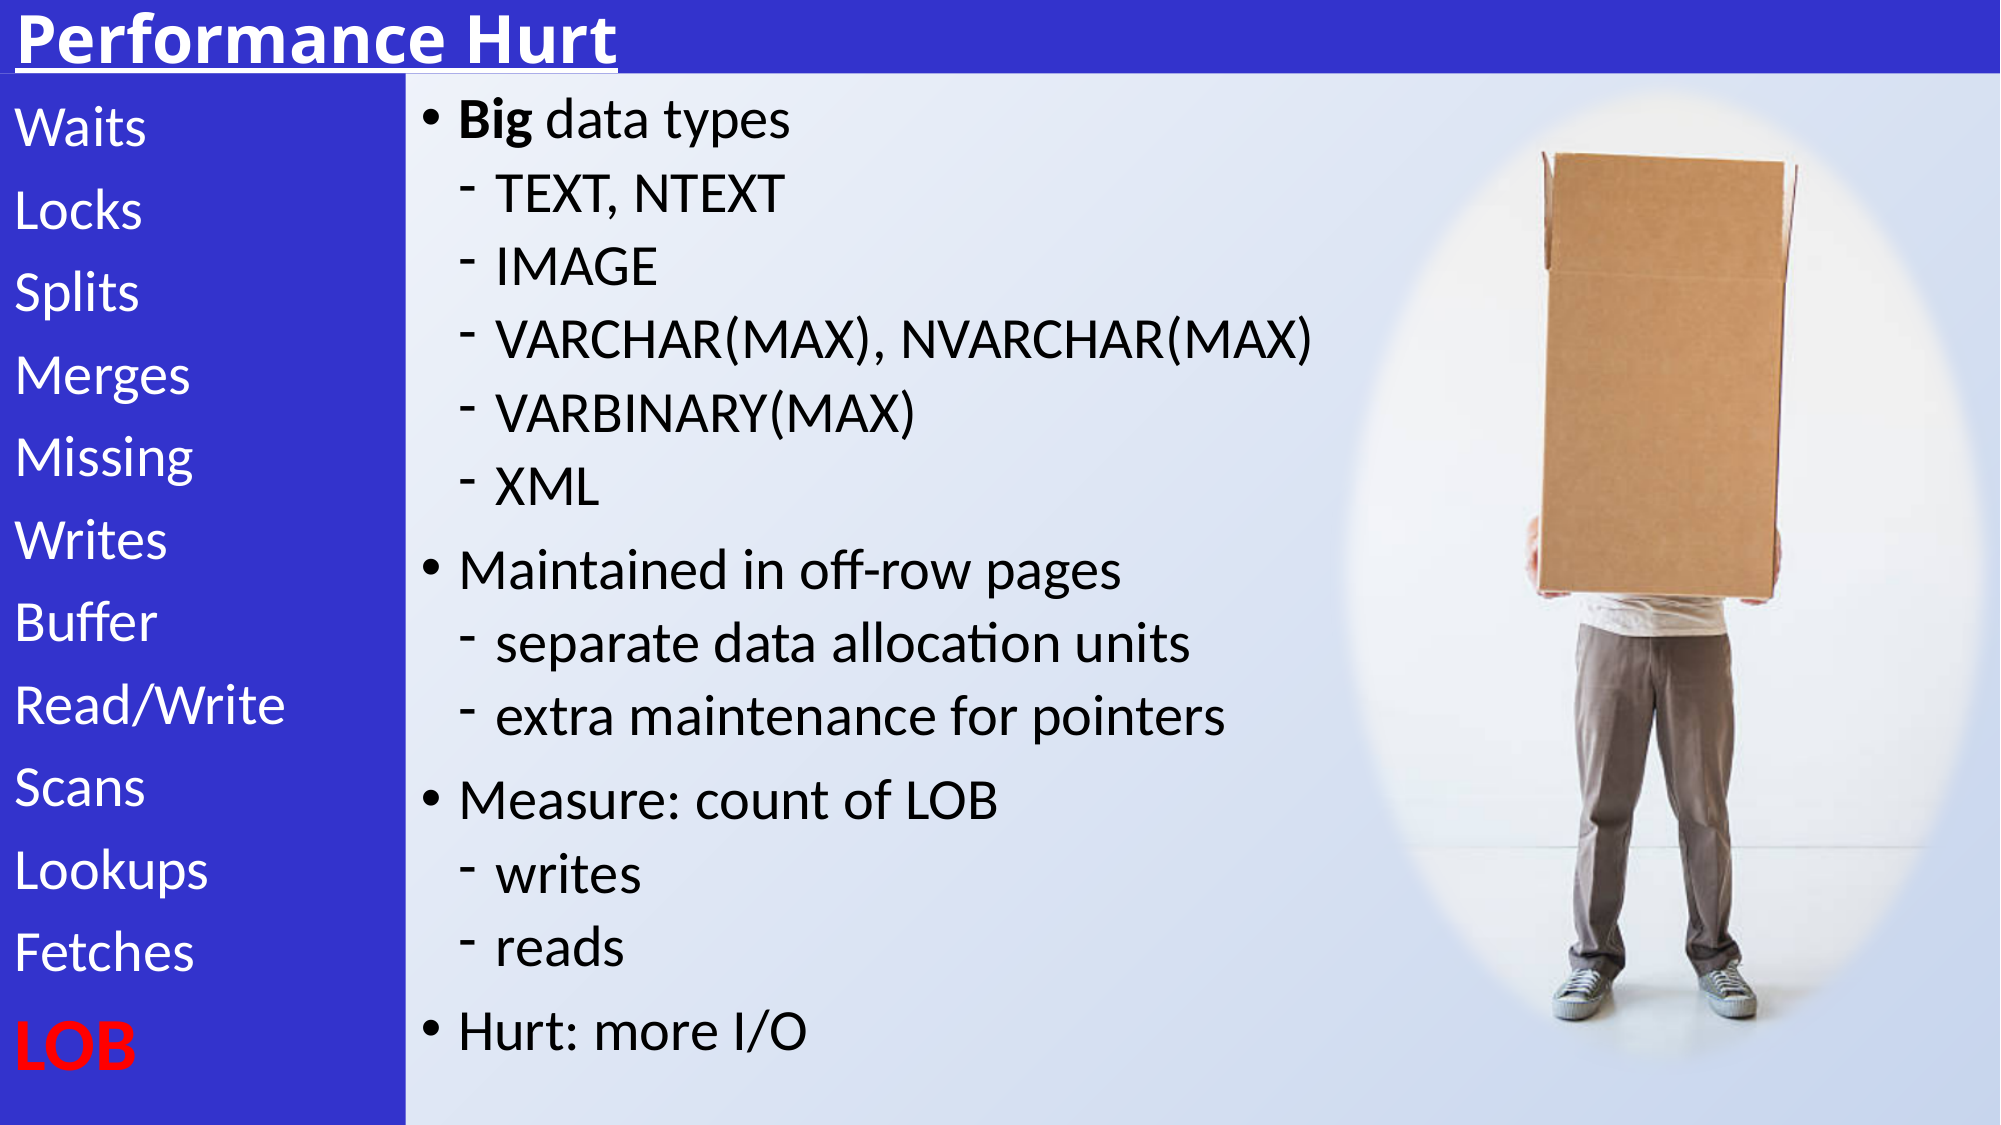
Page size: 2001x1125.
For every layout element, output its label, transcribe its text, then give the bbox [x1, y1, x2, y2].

title Performance Hurt [0, 0, 2000, 73]
picture [1329, 73, 2000, 1077]
list Waits Locks Splits Merges Missing Writes Buffer Read/Write Scans Lookups Fetches LOB [0, 73, 406, 1125]
list Big data types TEXT, NTEXT IMAGE VARCHAR(MAX), NVARCHAR(MAX) VARBINARY(MAX) XML Maintained in off-row pages separate data allocation units extra maintenance for pointers Measure: count of LOB writes reads Hurt: more I/O [406, 73, 1329, 1077]
